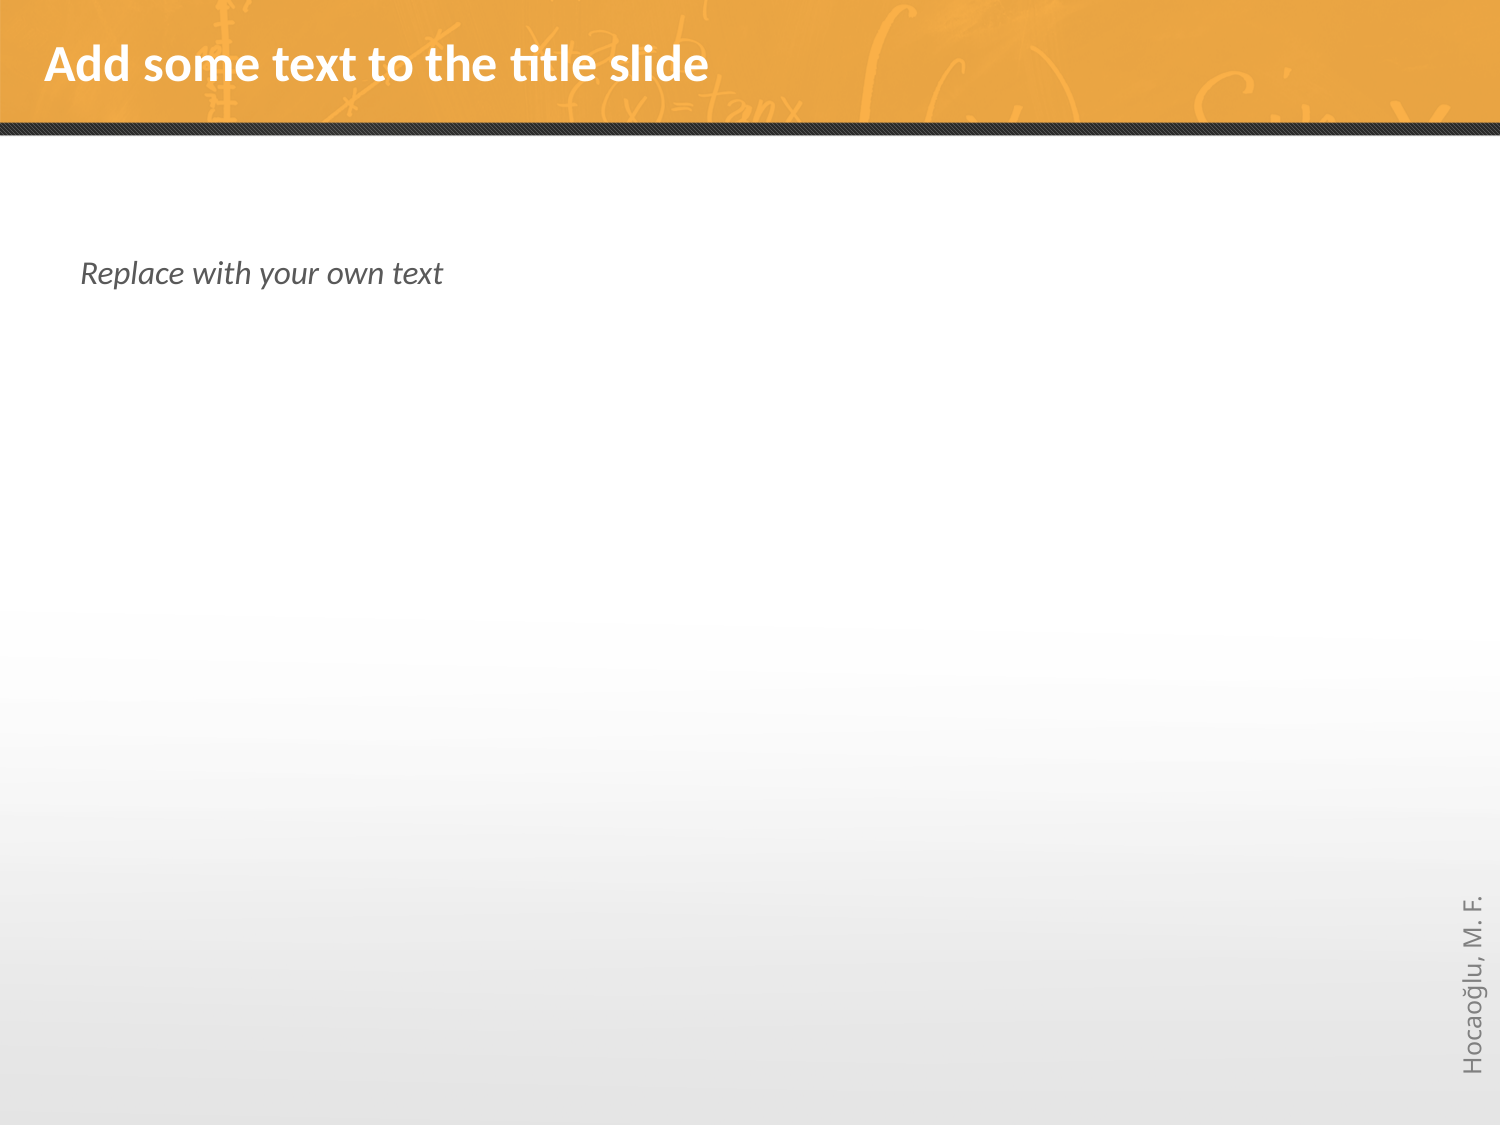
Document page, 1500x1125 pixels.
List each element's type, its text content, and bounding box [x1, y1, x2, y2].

list Replace with your own text [64, 243, 1444, 1045]
title Add some text to the title slide [29, 0, 1287, 126]
picture [0, 0, 1500, 1125]
